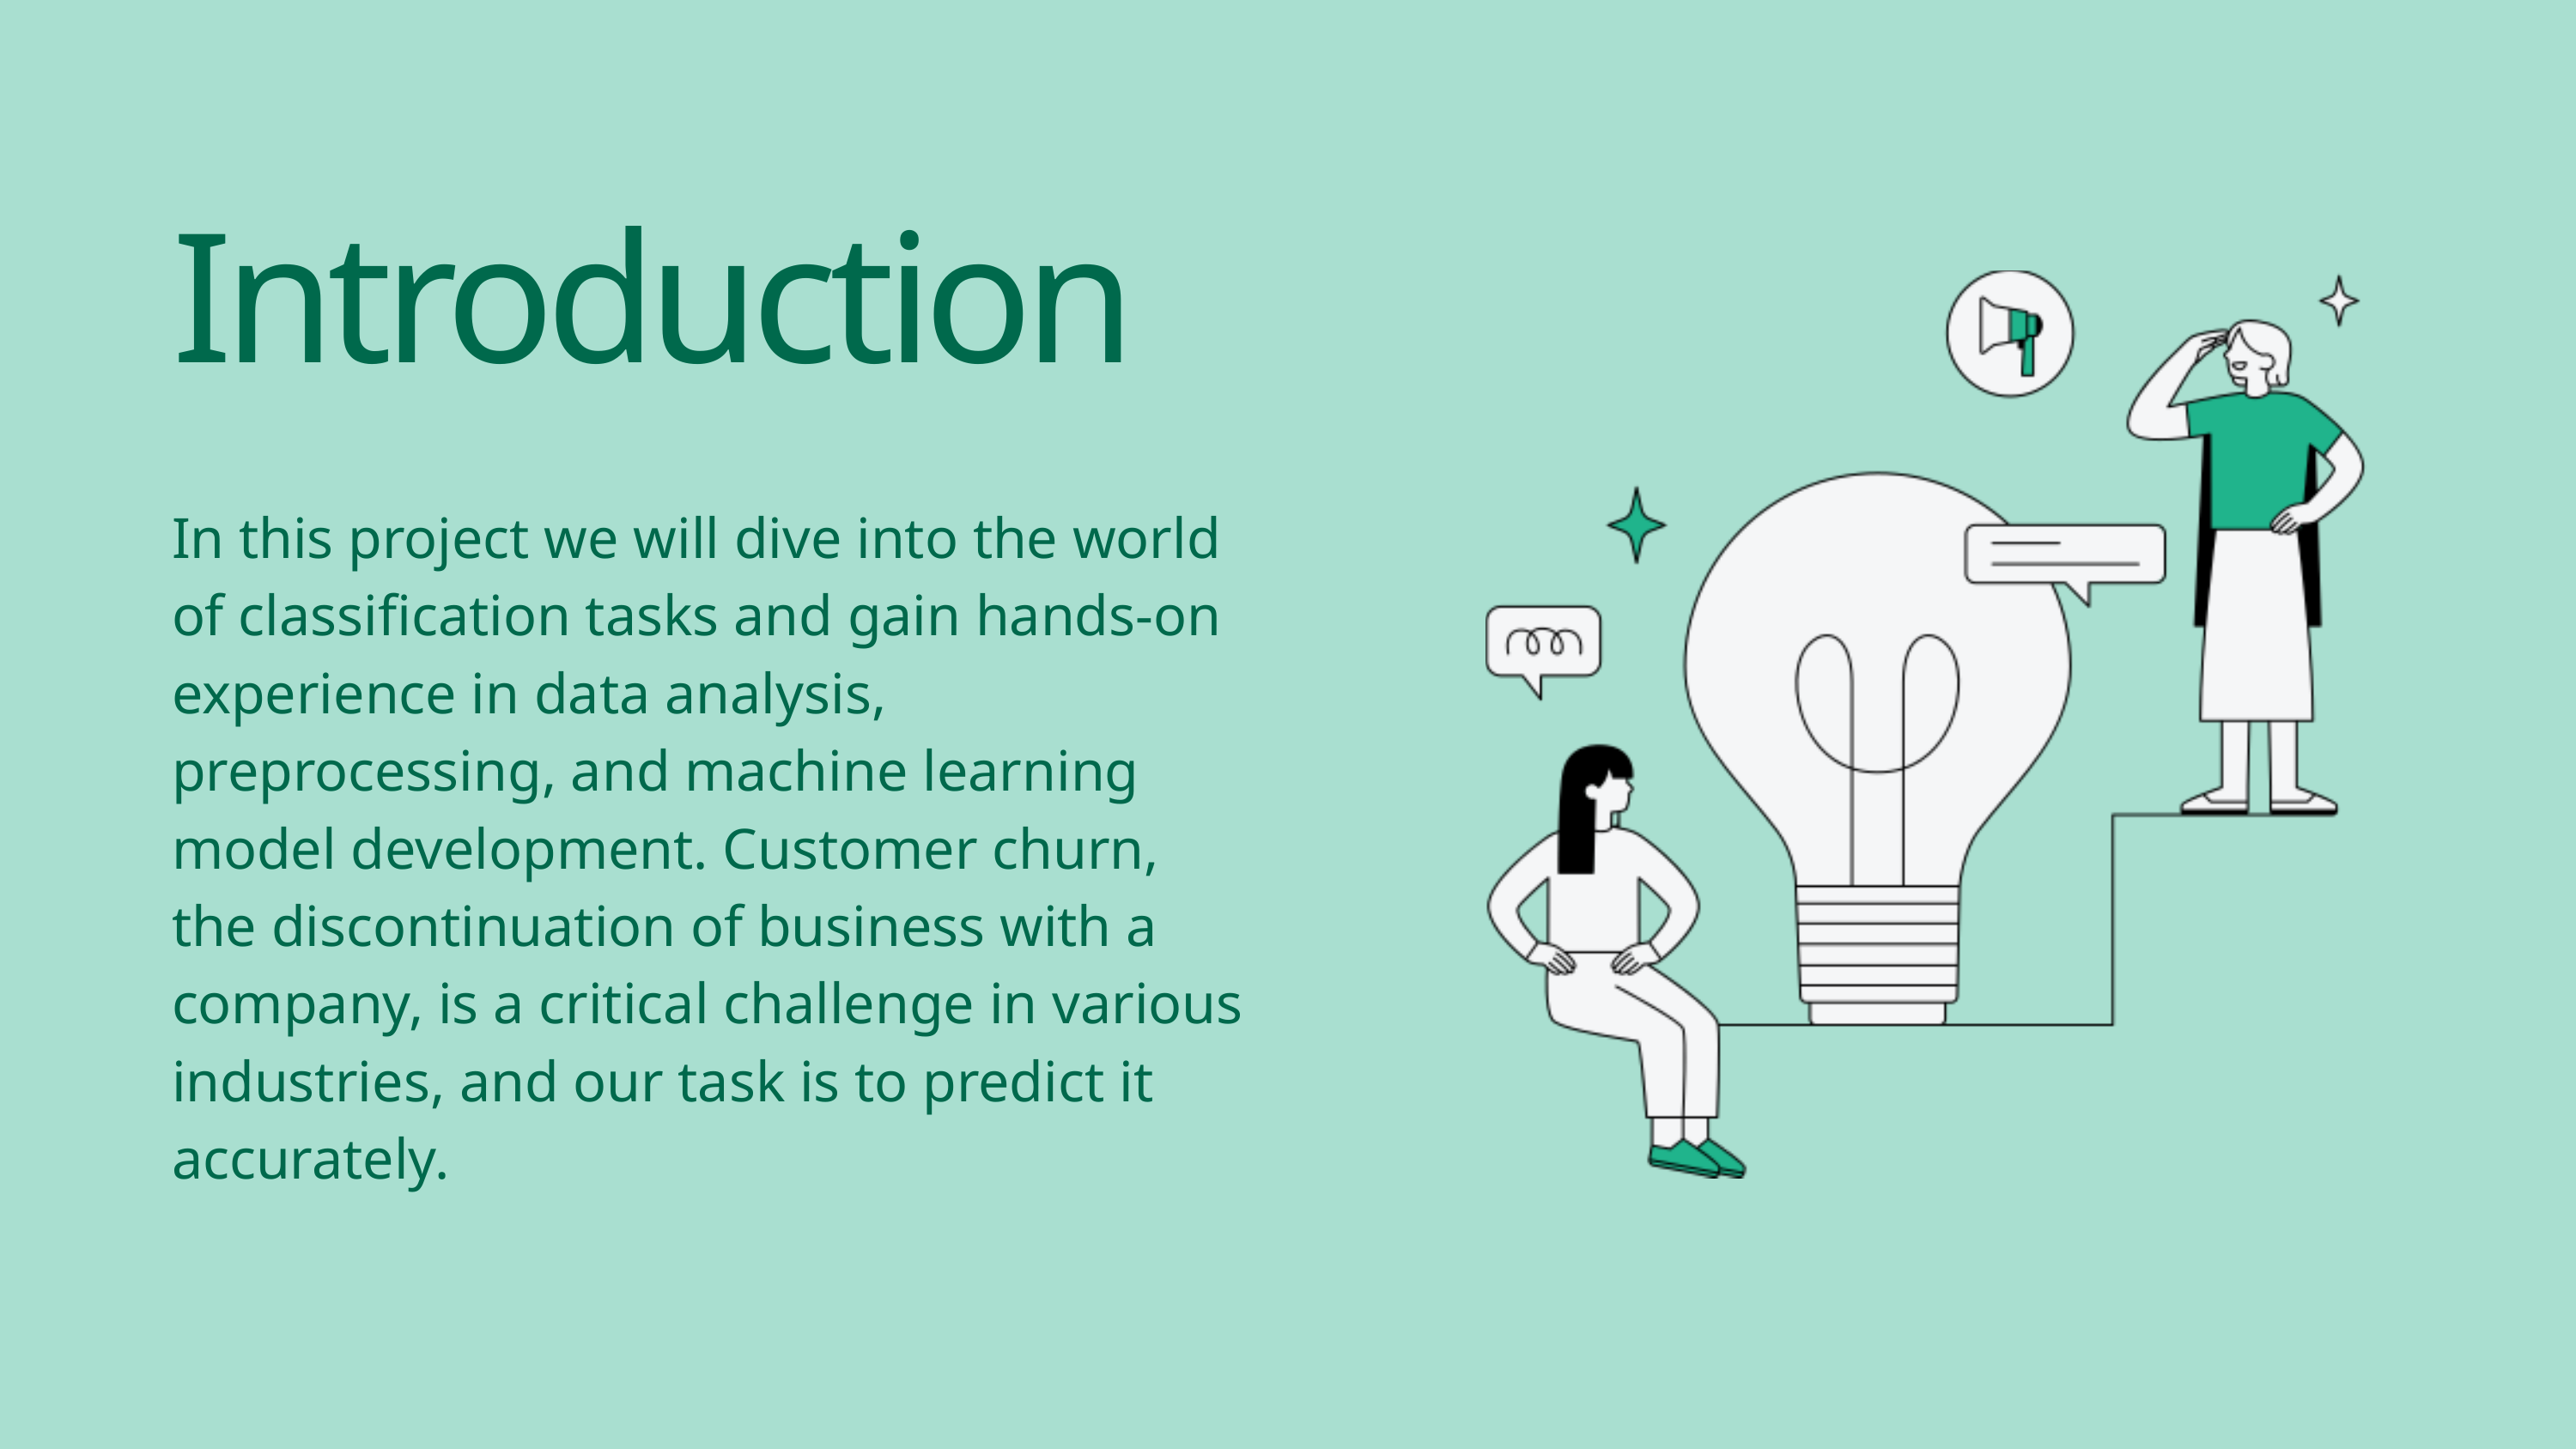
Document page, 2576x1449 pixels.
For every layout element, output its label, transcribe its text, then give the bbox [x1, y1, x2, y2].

text_box In this project we will dive into the world of classification tasks and gain hands-on experience in data analysis, preprocessing, and machine learning model development. Customer churn, the discontinuation of business with a company, is a critical challenge in various industries, and our task is to predict it accurately. [171, 491, 1248, 1191]
text_box [1485, 270, 2369, 1179]
text_box Introduction [172, 237, 1288, 399]
